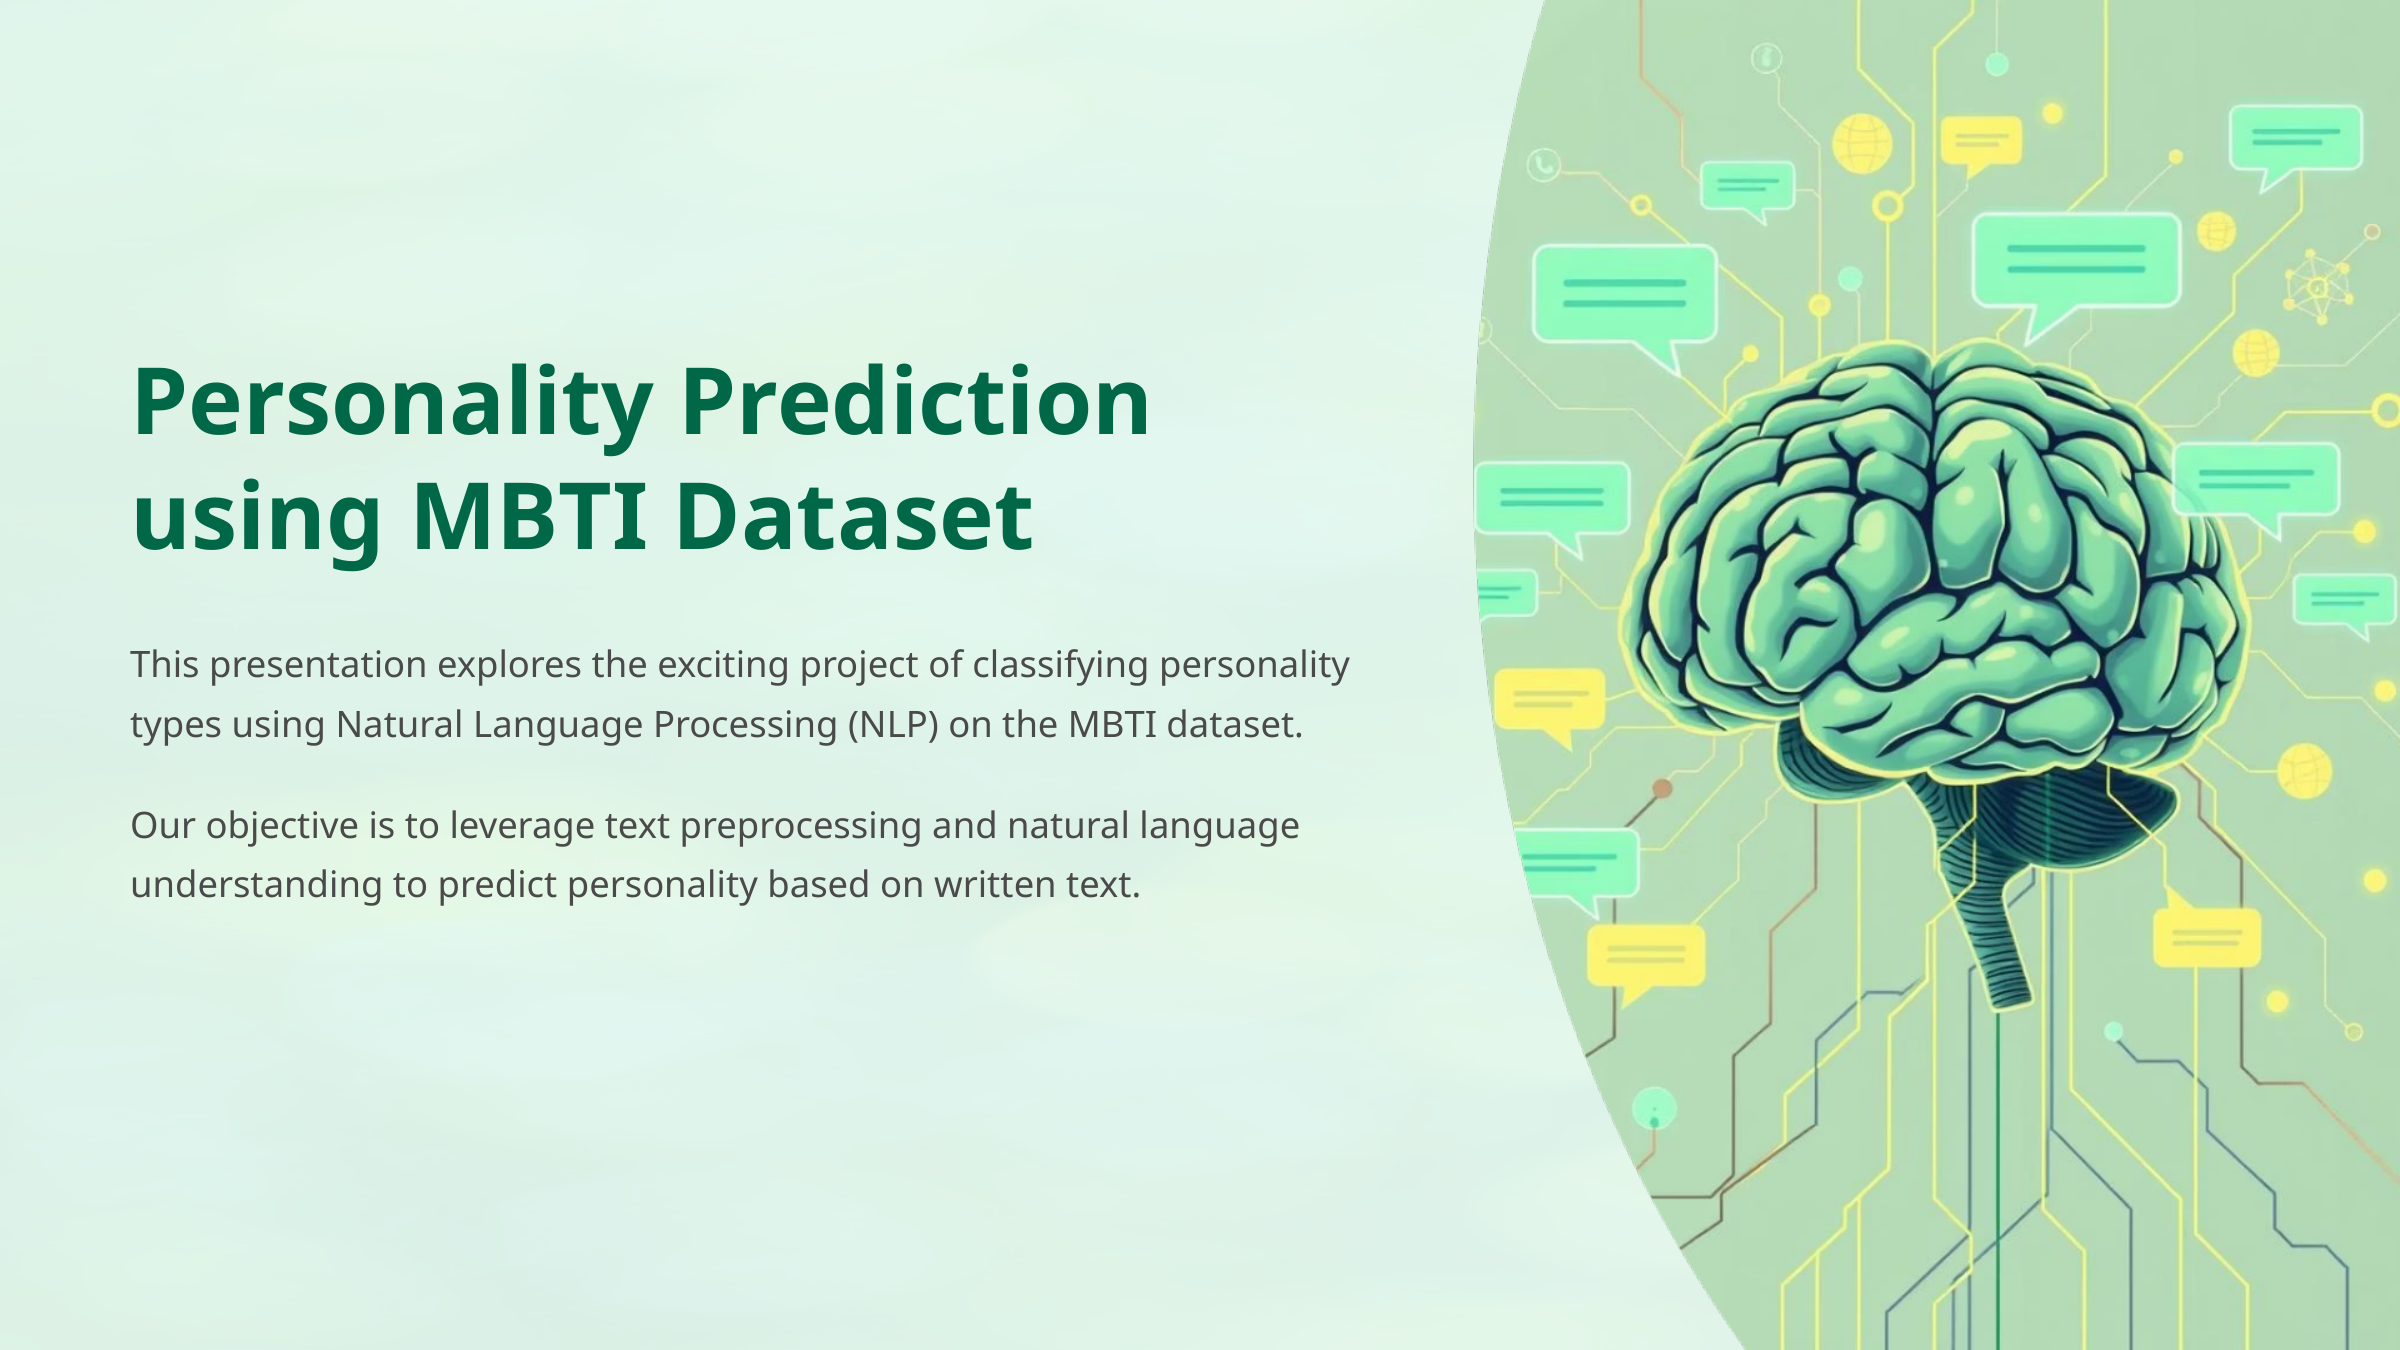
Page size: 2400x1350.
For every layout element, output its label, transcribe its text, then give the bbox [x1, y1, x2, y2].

text_box This presentation explores the exciting project of classifying personality types using Natural Language Processing (NLP) on the MBTI dataset. [130, 625, 1370, 745]
text_box Our objective is to leverage text preprocessing and natural language understanding to predict personality based on written text. [130, 786, 1370, 906]
picture [1454, 0, 2400, 1350]
text_box Personality Prediction using MBTI Dataset [130, 337, 1370, 570]
